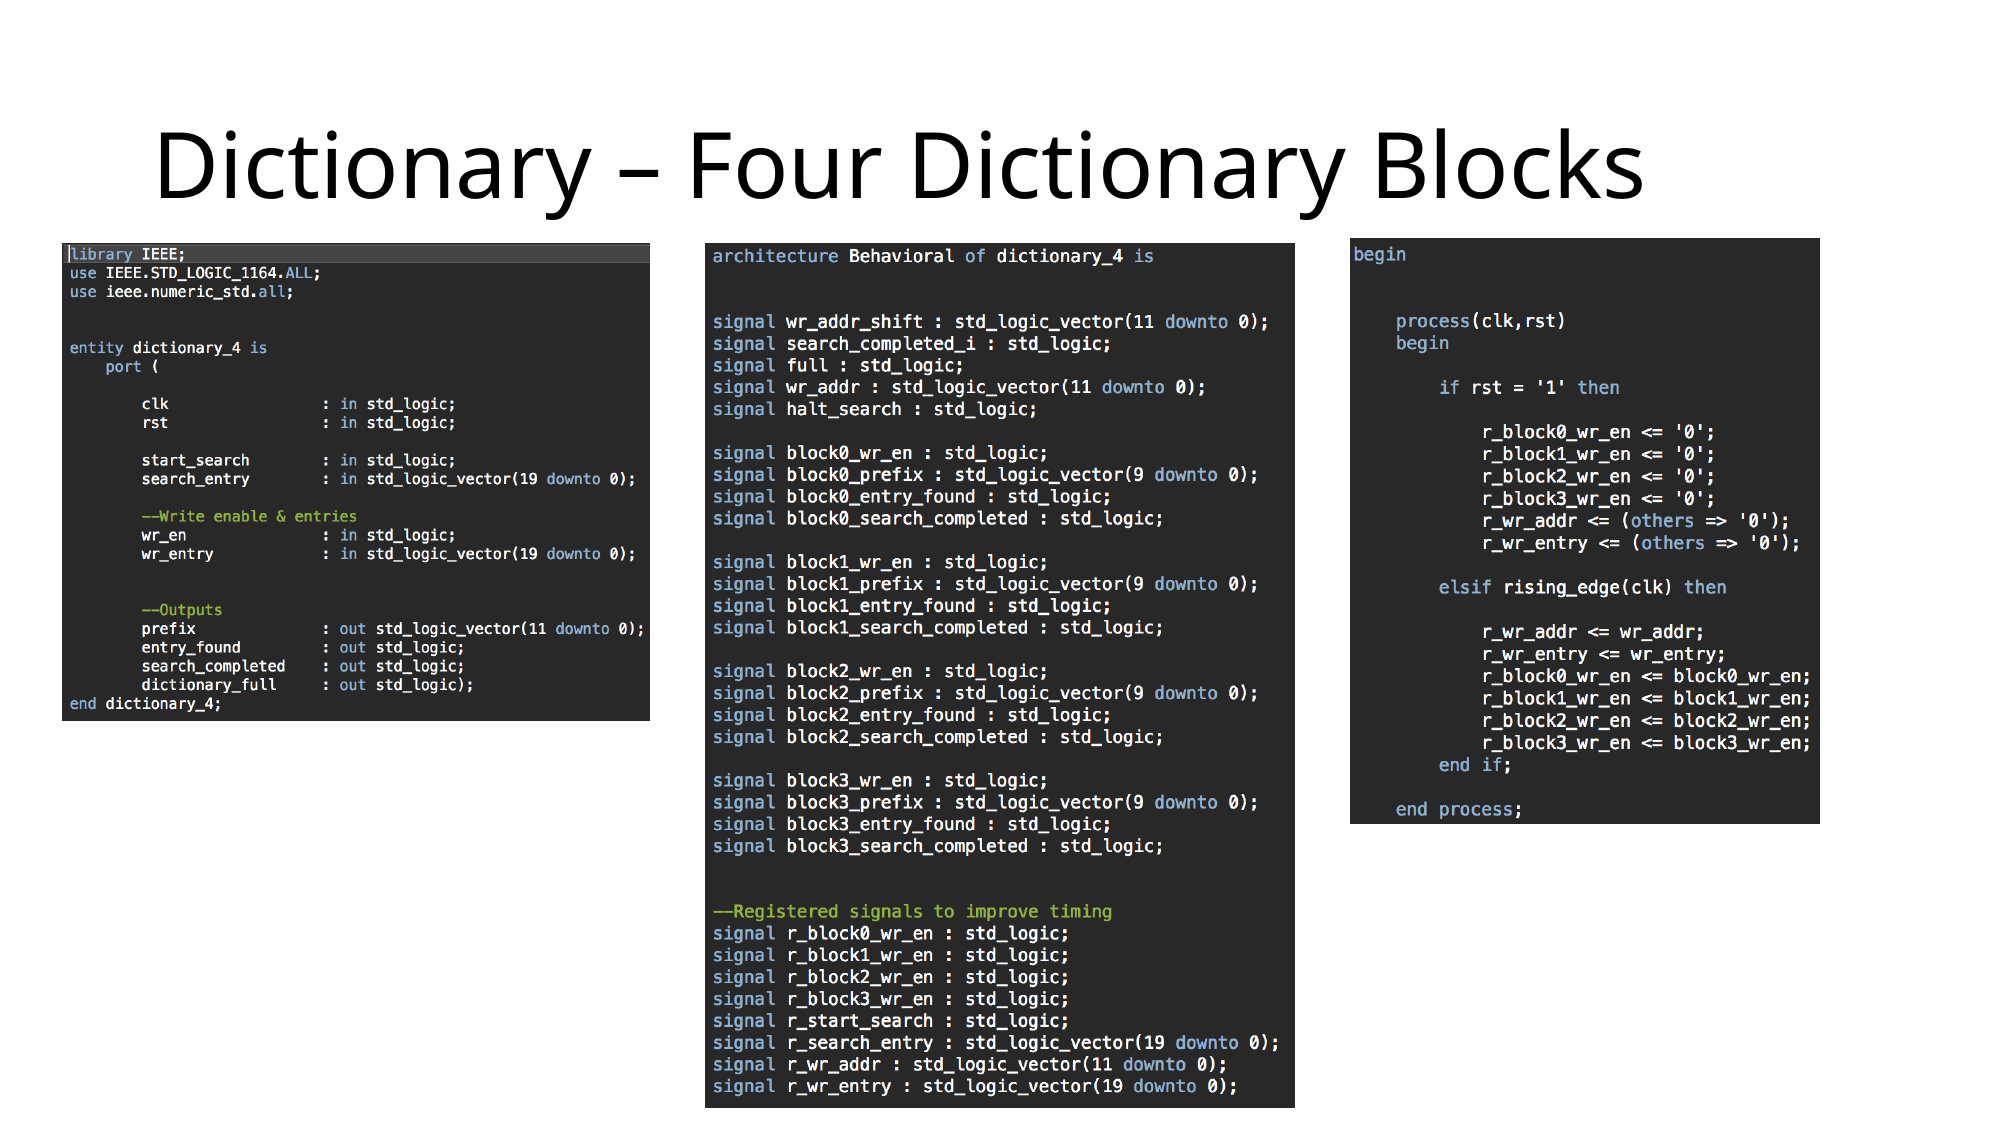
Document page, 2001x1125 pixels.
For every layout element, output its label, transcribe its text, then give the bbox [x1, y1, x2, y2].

title Dictionary – Four Dictionary Blocks [137, 59, 1863, 278]
picture [62, 243, 650, 721]
picture [705, 243, 1295, 1108]
picture [1349, 238, 1820, 824]
